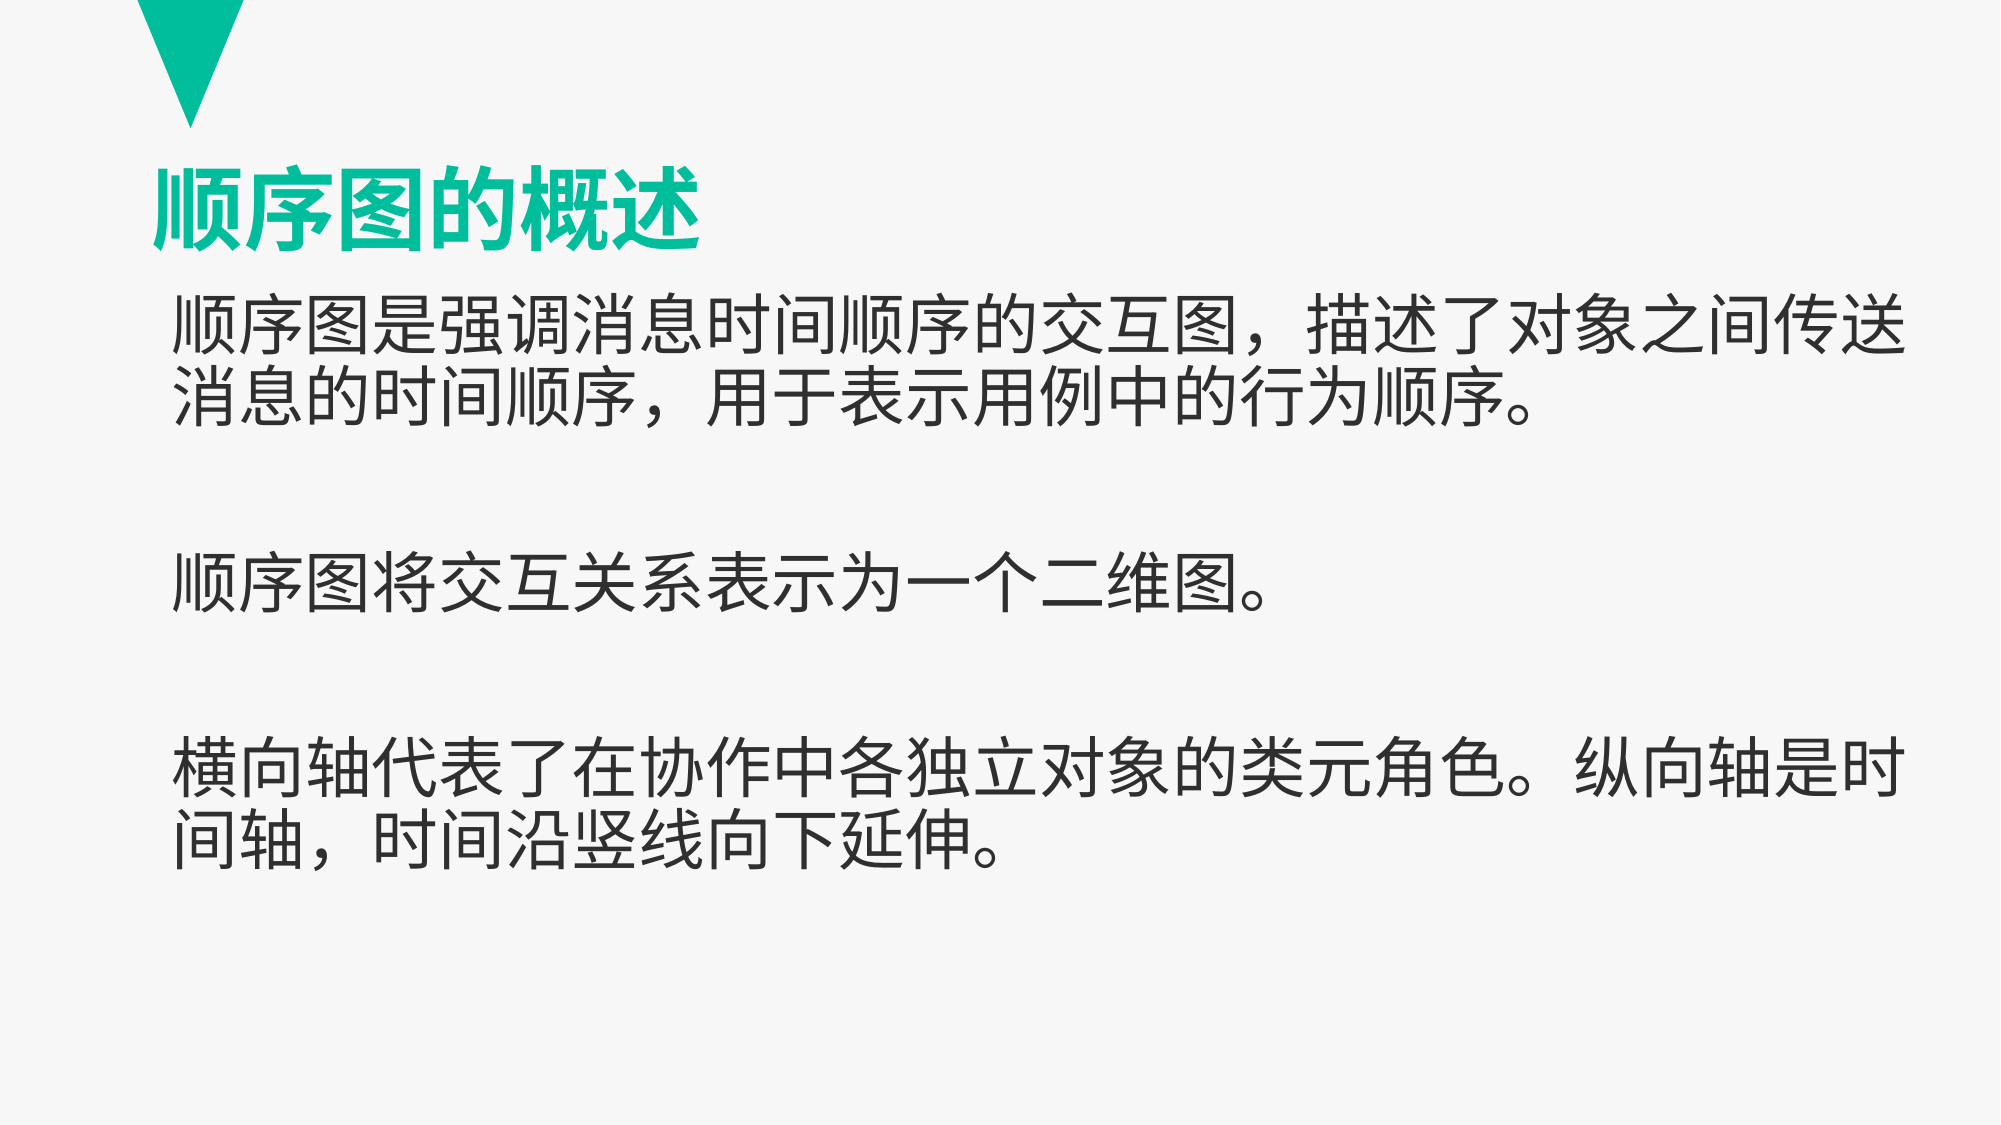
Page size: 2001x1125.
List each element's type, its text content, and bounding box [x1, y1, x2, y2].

list 顺序图是强调消息时间顺序的交互图，描述了对象之间传送消息的时间顺序，用于表示用例中的行为顺序。 顺序图将交互关系表示为一个二维图。 横向轴代表了在协作中各独立对象的类元角色。纵向轴是时间轴，时间沿竖线向下延伸。 [156, 284, 1942, 919]
title 顺序图的概述 [137, 143, 1863, 285]
